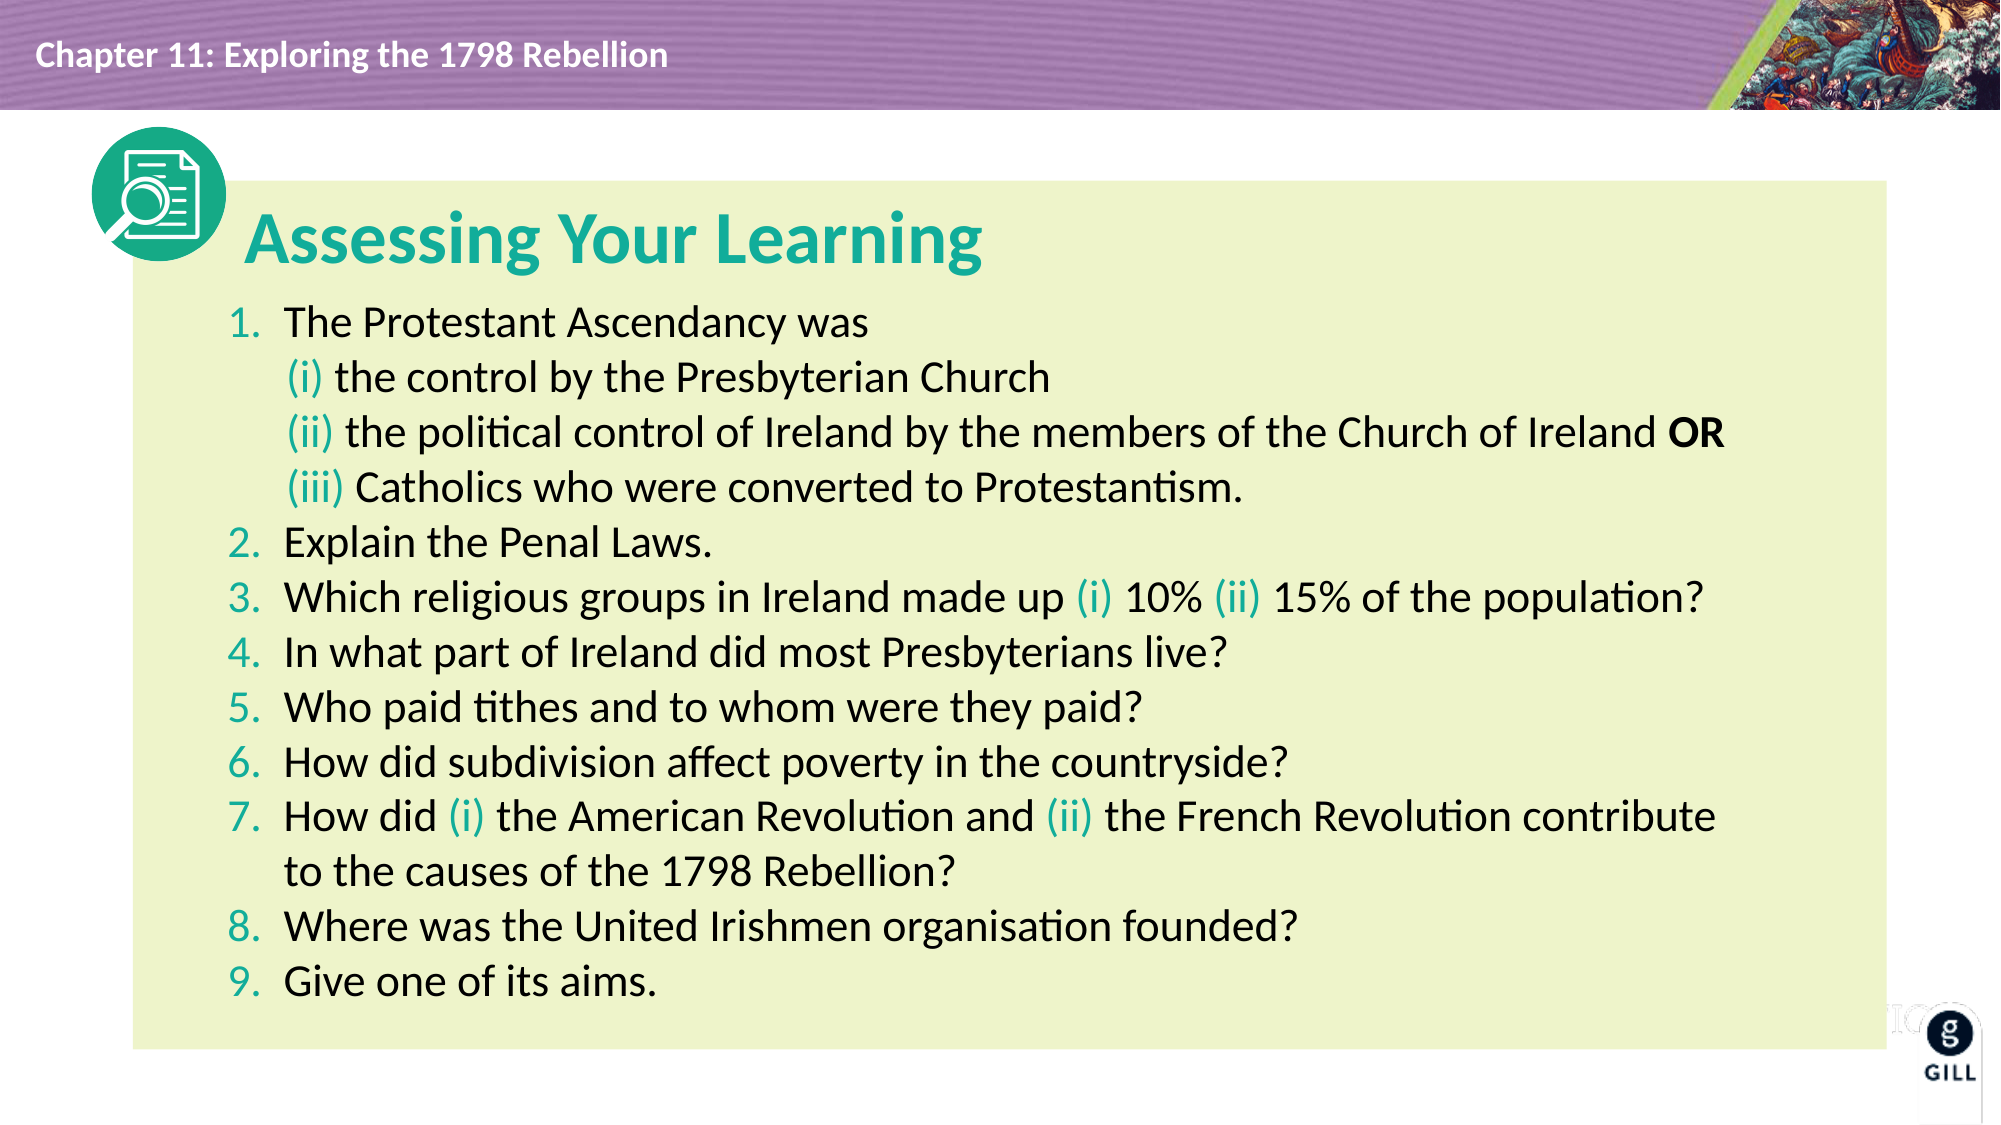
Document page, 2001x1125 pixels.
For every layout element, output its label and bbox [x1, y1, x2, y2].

picture [1371, 647, 2001, 1125]
text_box [72, 105, 1887, 1050]
picture [0, 0, 2000, 110]
